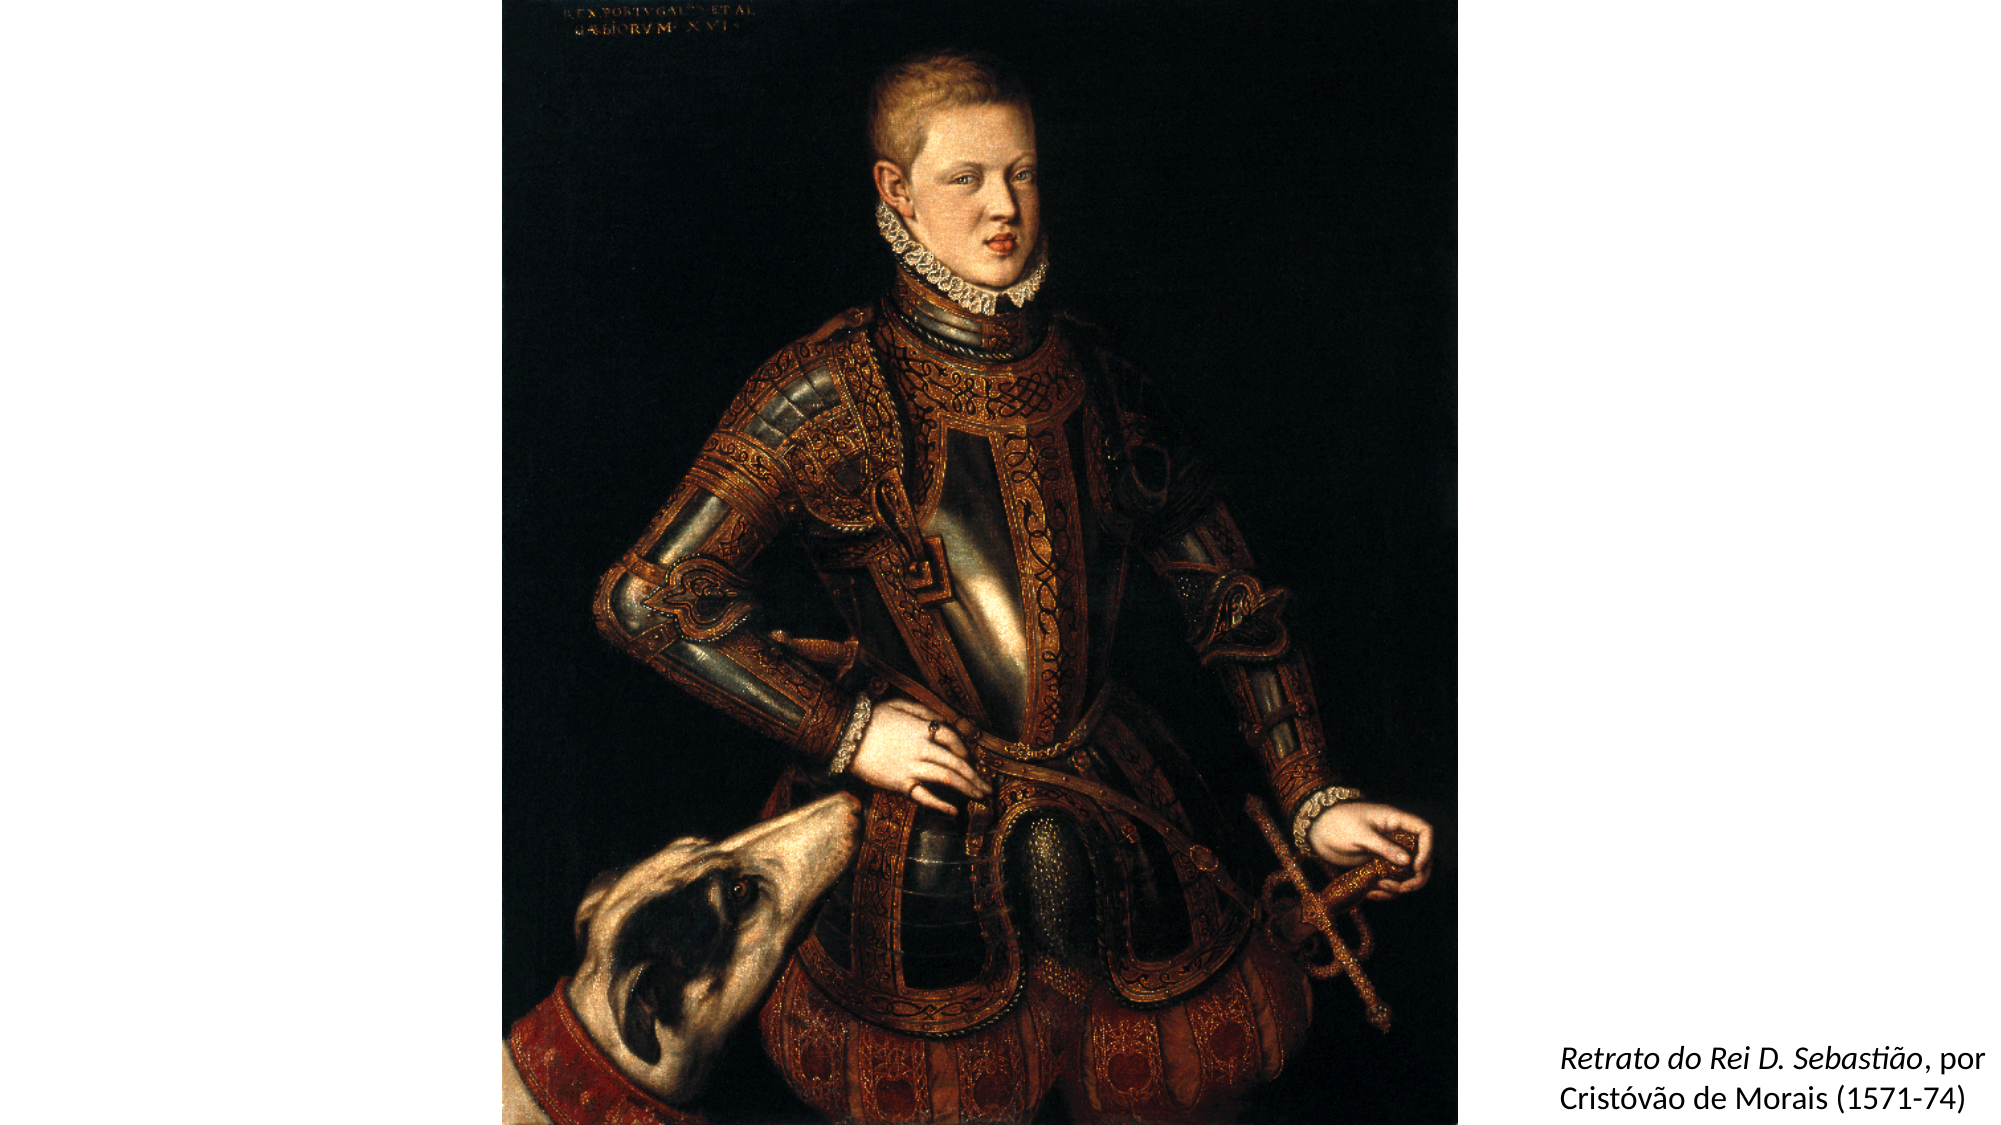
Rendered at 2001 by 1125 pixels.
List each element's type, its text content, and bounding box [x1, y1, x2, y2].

text_box Retrato do Rei D. Sebastião, por Cristóvão de Morais (1571-74) [1544, 1029, 2000, 1124]
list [501, 0, 1458, 1125]
